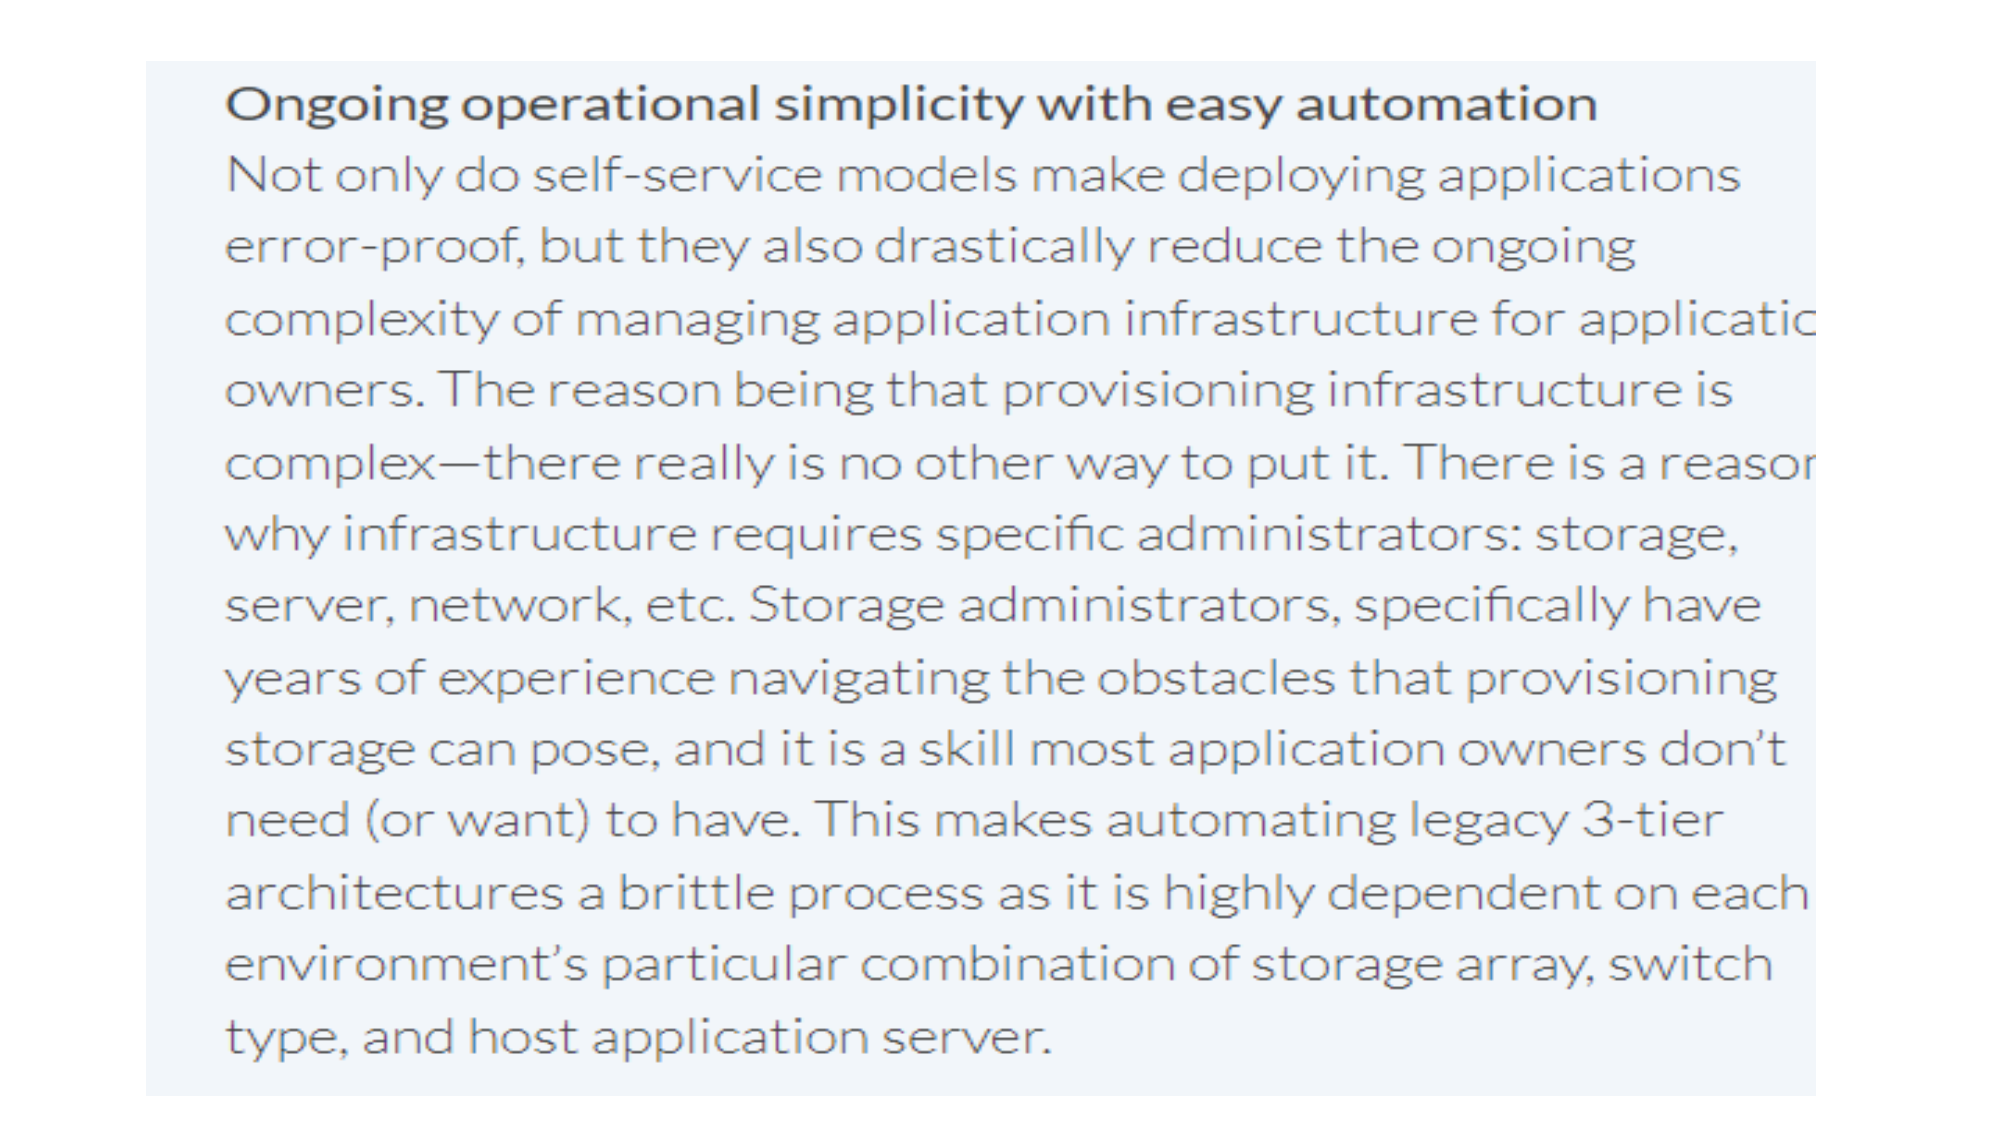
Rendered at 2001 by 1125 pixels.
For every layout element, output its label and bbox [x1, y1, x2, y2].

picture [146, 61, 1816, 1096]
